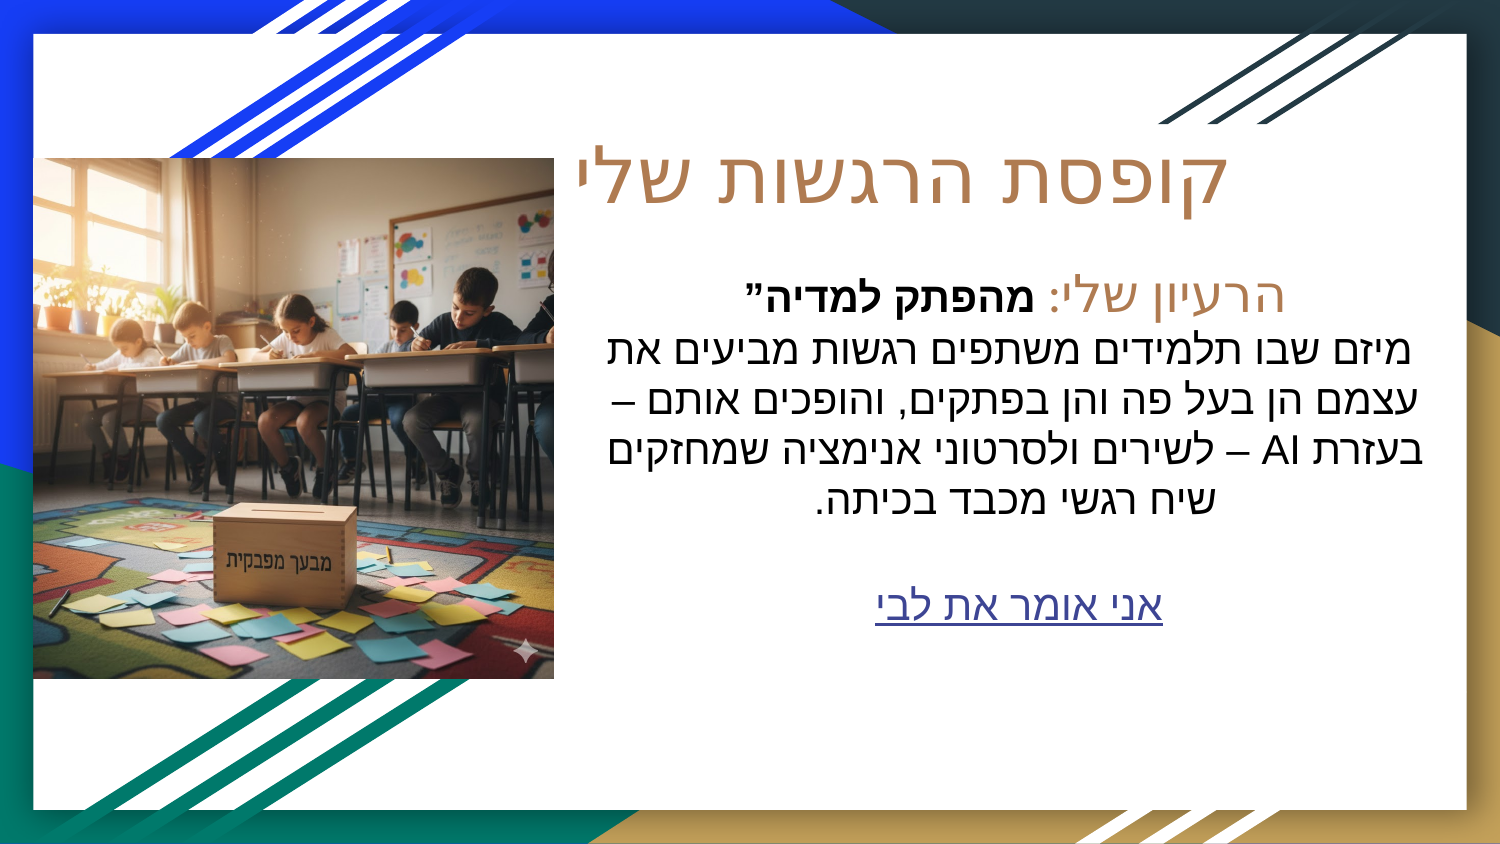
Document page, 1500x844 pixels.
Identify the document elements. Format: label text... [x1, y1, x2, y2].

picture [32, 158, 554, 680]
subtitle הרעיון שלי: מהפתק למדיה” מיזם שבו תלמידים משתפים רגשות מביעים את עצמם הן בעל פה והן בפתקים, והופכים אותם – בעזרת AI – לשירים ולסרטוני אנימציה שמחזקים שיח רגשי מכבד בכיתה. [575, 245, 1456, 554]
text_box אני אומר את לבי [617, 564, 1421, 645]
title קופסת הרגשות שלי [464, 97, 1344, 246]
